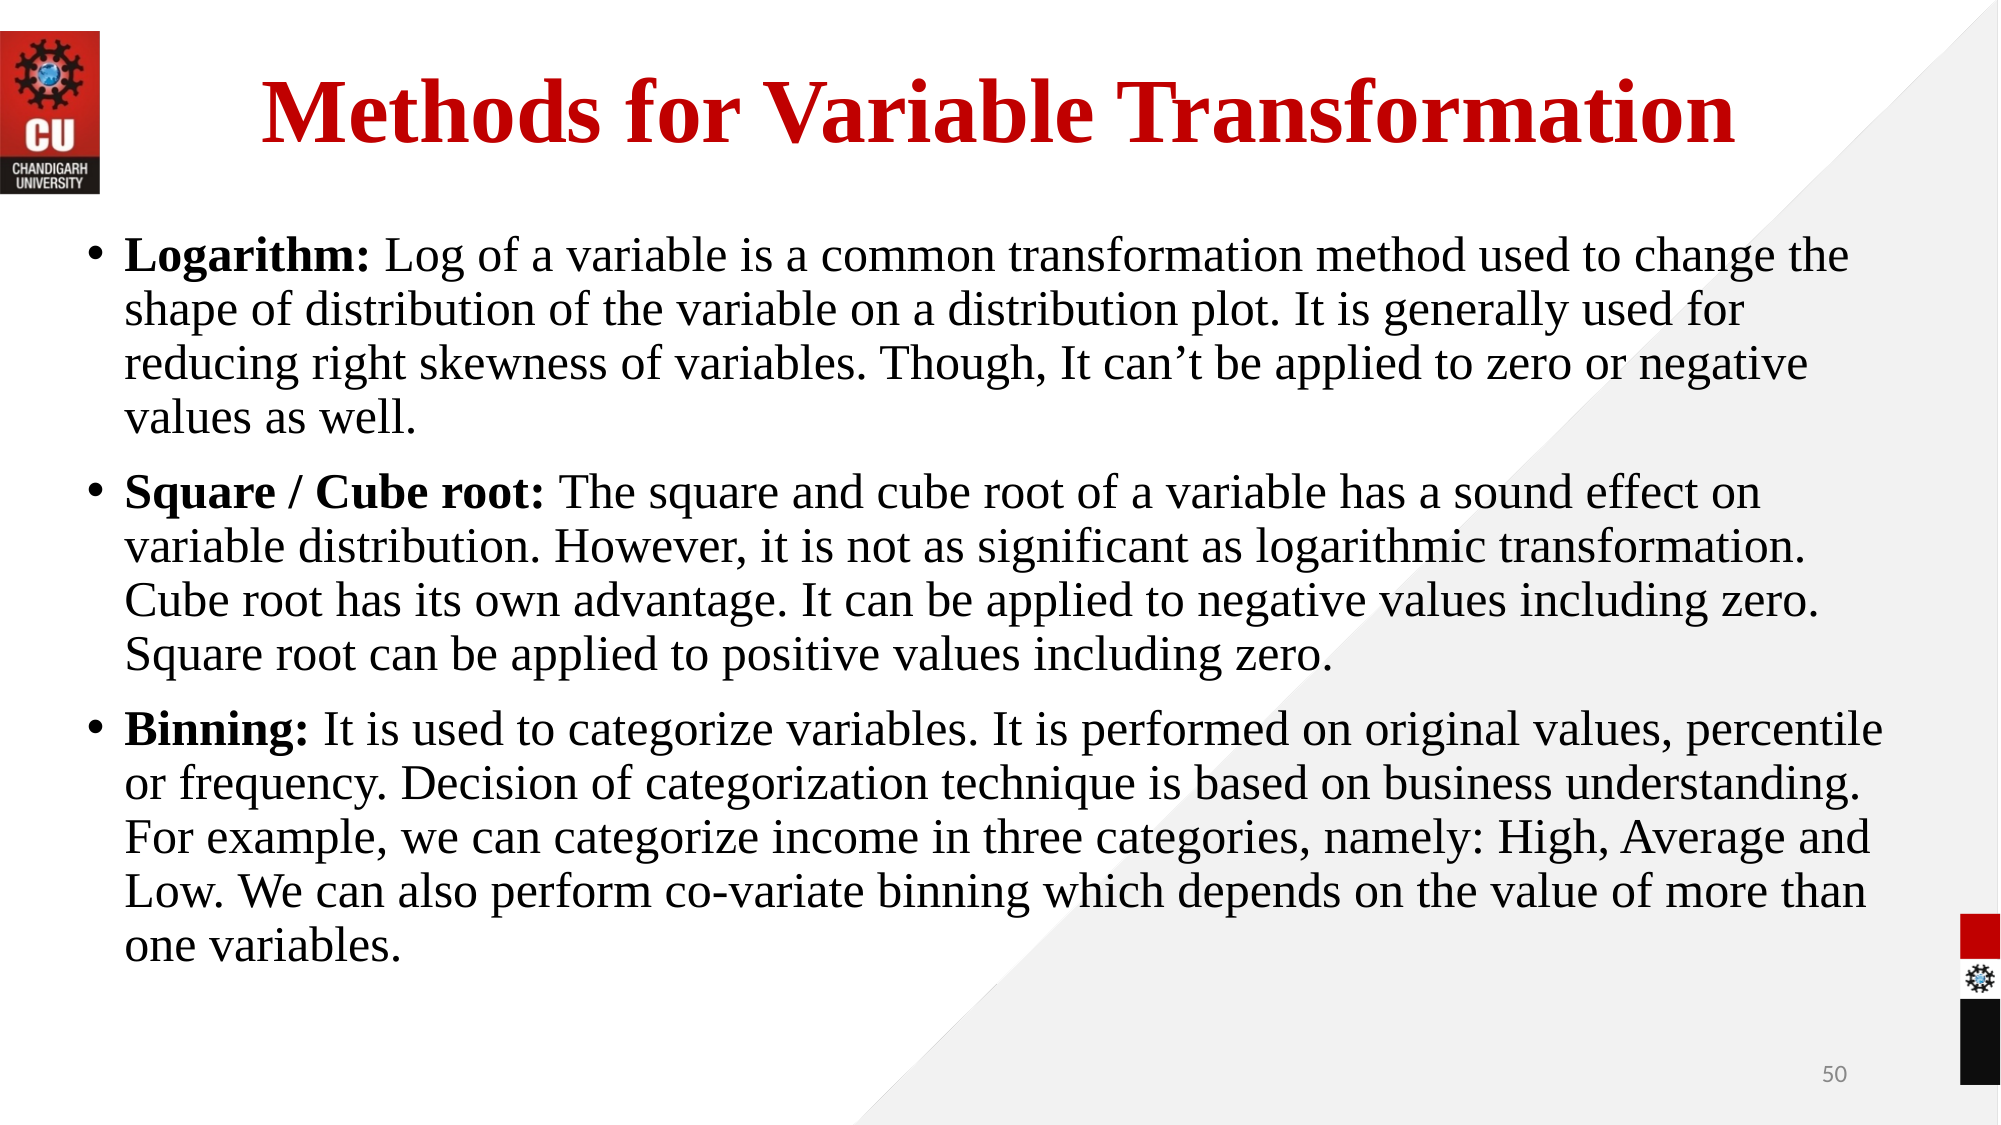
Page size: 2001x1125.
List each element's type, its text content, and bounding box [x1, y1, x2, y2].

picture [0, 0, 2001, 1125]
slide_number ‹#› [1412, 1042, 1863, 1103]
title Methods for Variable Transformation [137, 3, 1863, 221]
list Logarithm: Log of a variable is a common transformation method used to change the shape of distribution of the variable on a distribution plot. It is generally used for reducing right skewness of variables. Though, It can’t be applied to zero or negative values as well. Square / Cube root: The square and cube root of a variable has a sound effect on variable distribution. However, it is not as significant as logarithmic transformation. Cube root has its own advantage. It can be applied to negative values including zero. Square root can be applied to positive values including zero. Binning: It is used to categorize variables. It is performed on original values, percentile or frequency. Decision of categorization technique is based on business understanding. For example, we can categorize income in three categories, namely: High, Average and Low. We can also perform co-variate binning which depends on the value of more than one variables. [71, 221, 1937, 1122]
